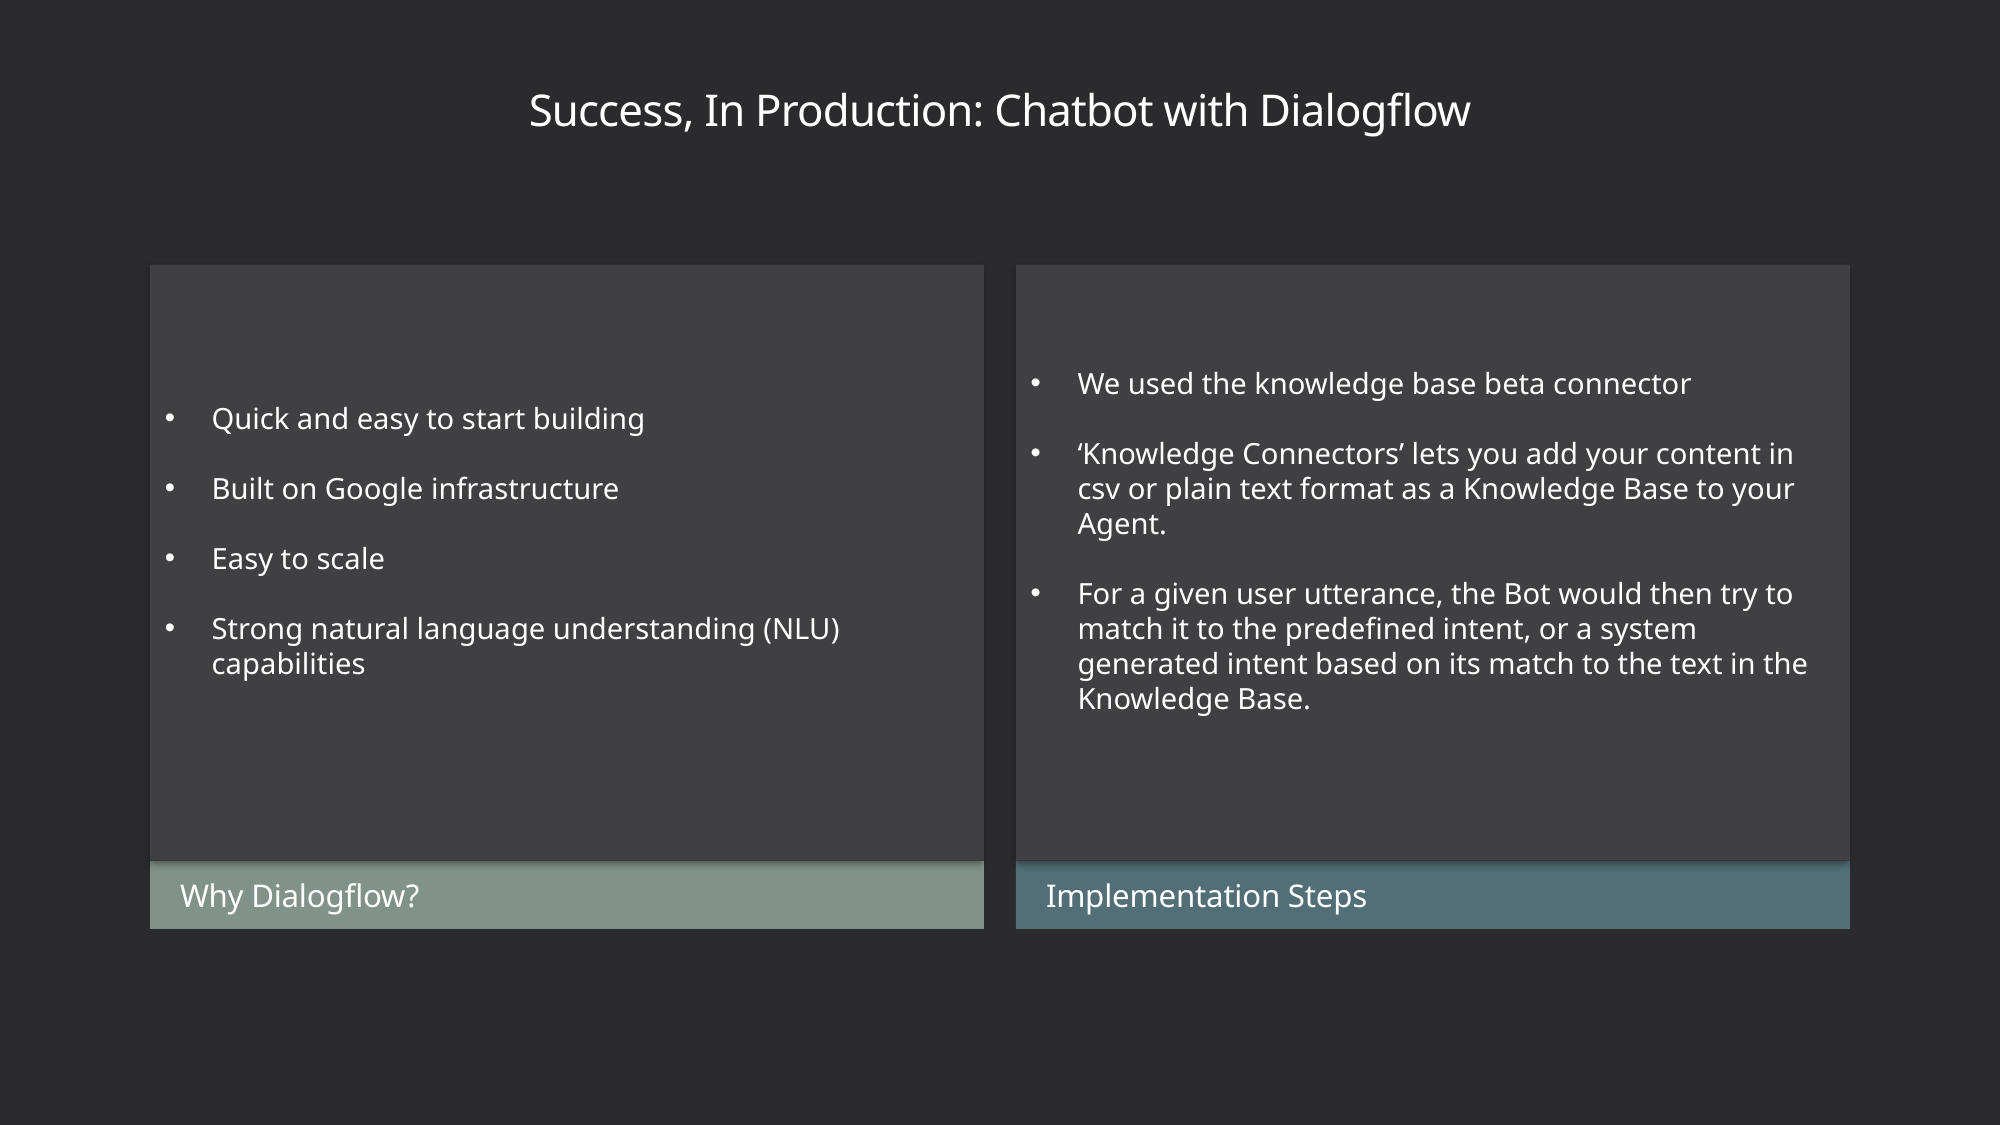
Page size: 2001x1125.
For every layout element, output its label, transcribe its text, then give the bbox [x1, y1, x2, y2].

title Success, In Production: Chatbot with Dialogflow [150, 45, 1850, 180]
list Why Dialogflow? [150, 868, 984, 929]
text_box We used the knowledge base beta connector ‘Knowledge Connectors’ lets you add your content in csv or plain text format as a Knowledge Base to your Agent. For a given user utterance, the Bot would then try to match it to the predefined intent, or a system generated intent based on its match to the text in the Knowledge Base. [1015, 264, 1851, 861]
text_box Quick and easy to start building Built on Google infrastructure Easy to scale Strong natural language understanding (NLU) capabilities [149, 264, 985, 861]
list Implementation Steps [1015, 868, 1850, 929]
